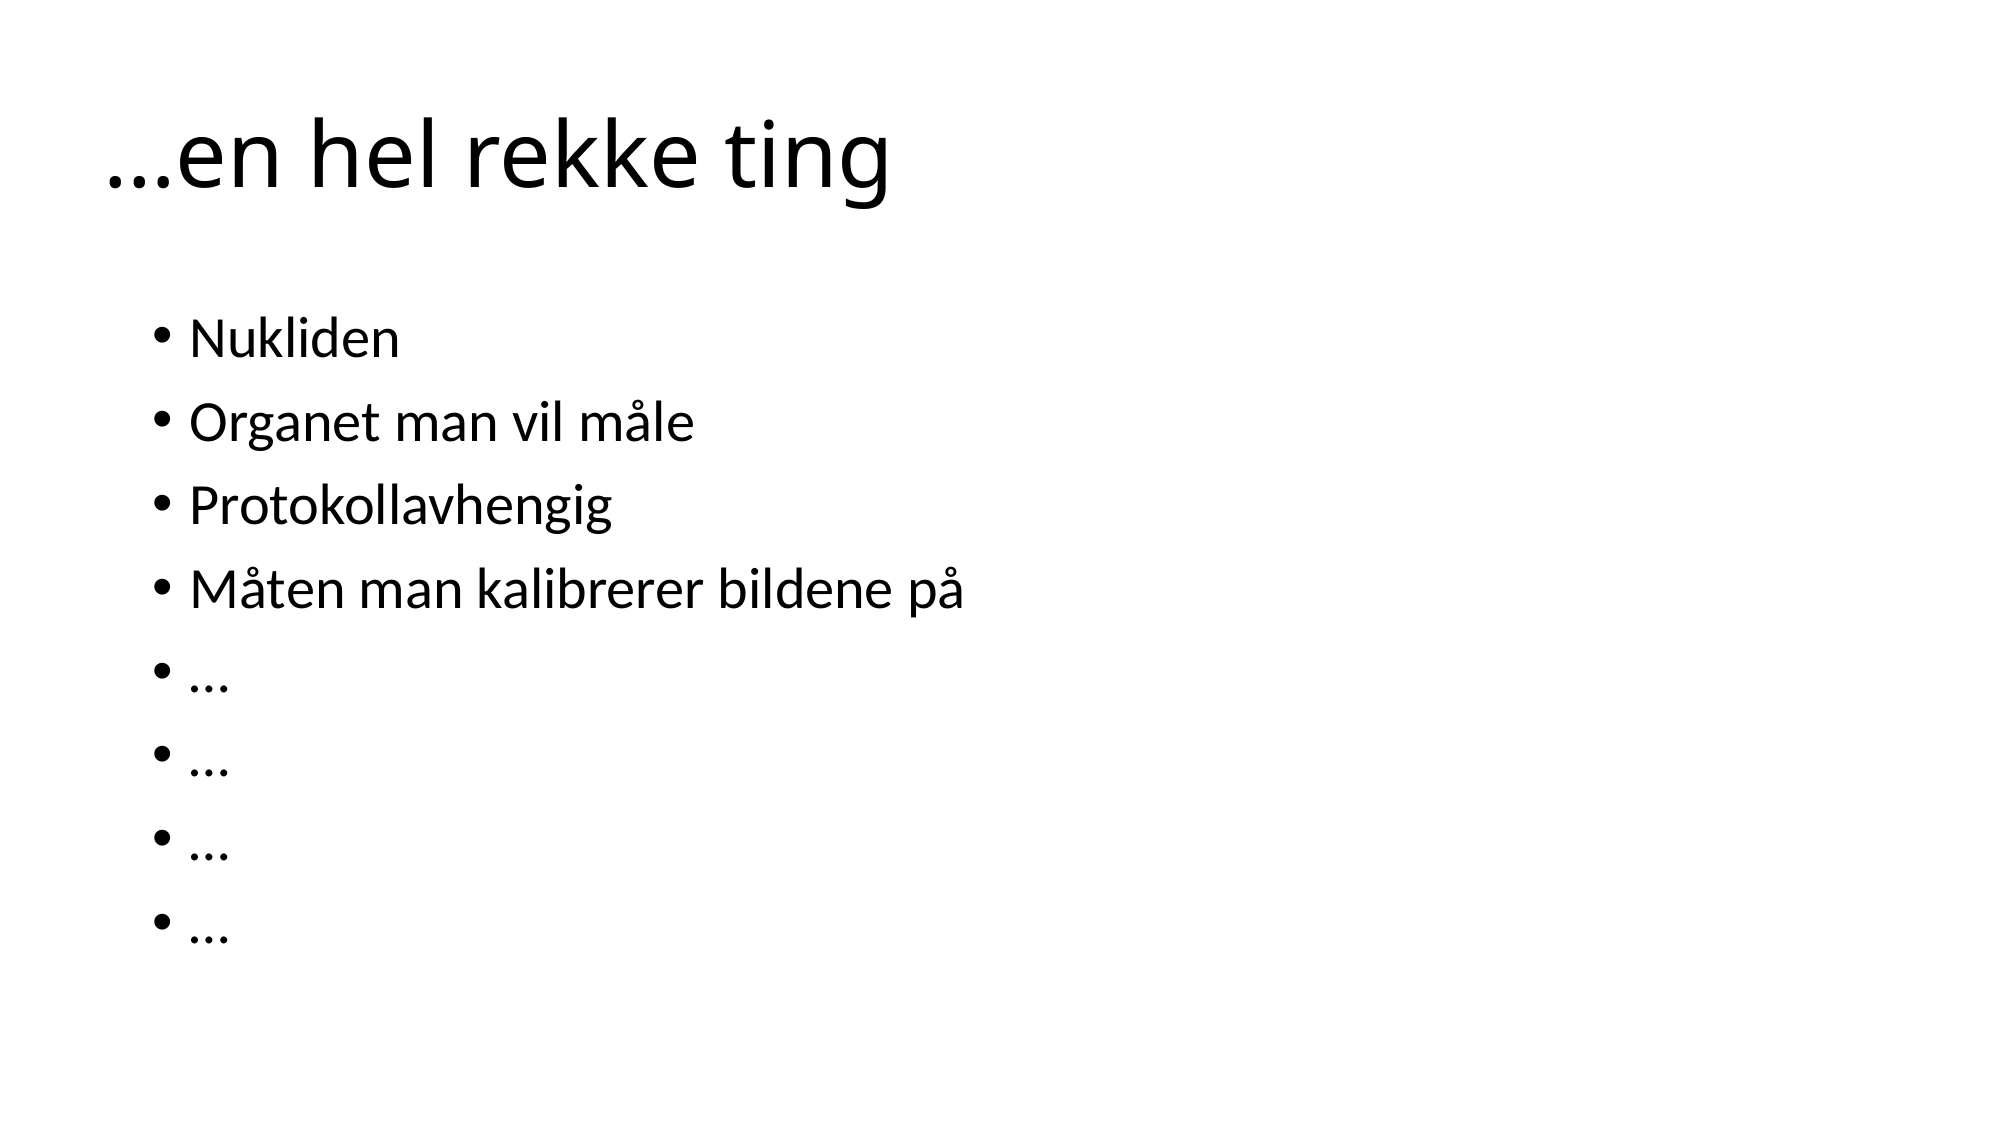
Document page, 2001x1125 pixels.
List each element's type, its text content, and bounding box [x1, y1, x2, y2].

list Nukliden Organet man vil måle Protokollavhengig Måten man kalibrerer bildene på … … … … [137, 299, 988, 1014]
title …en hel rekke ting [88, 48, 1813, 267]
